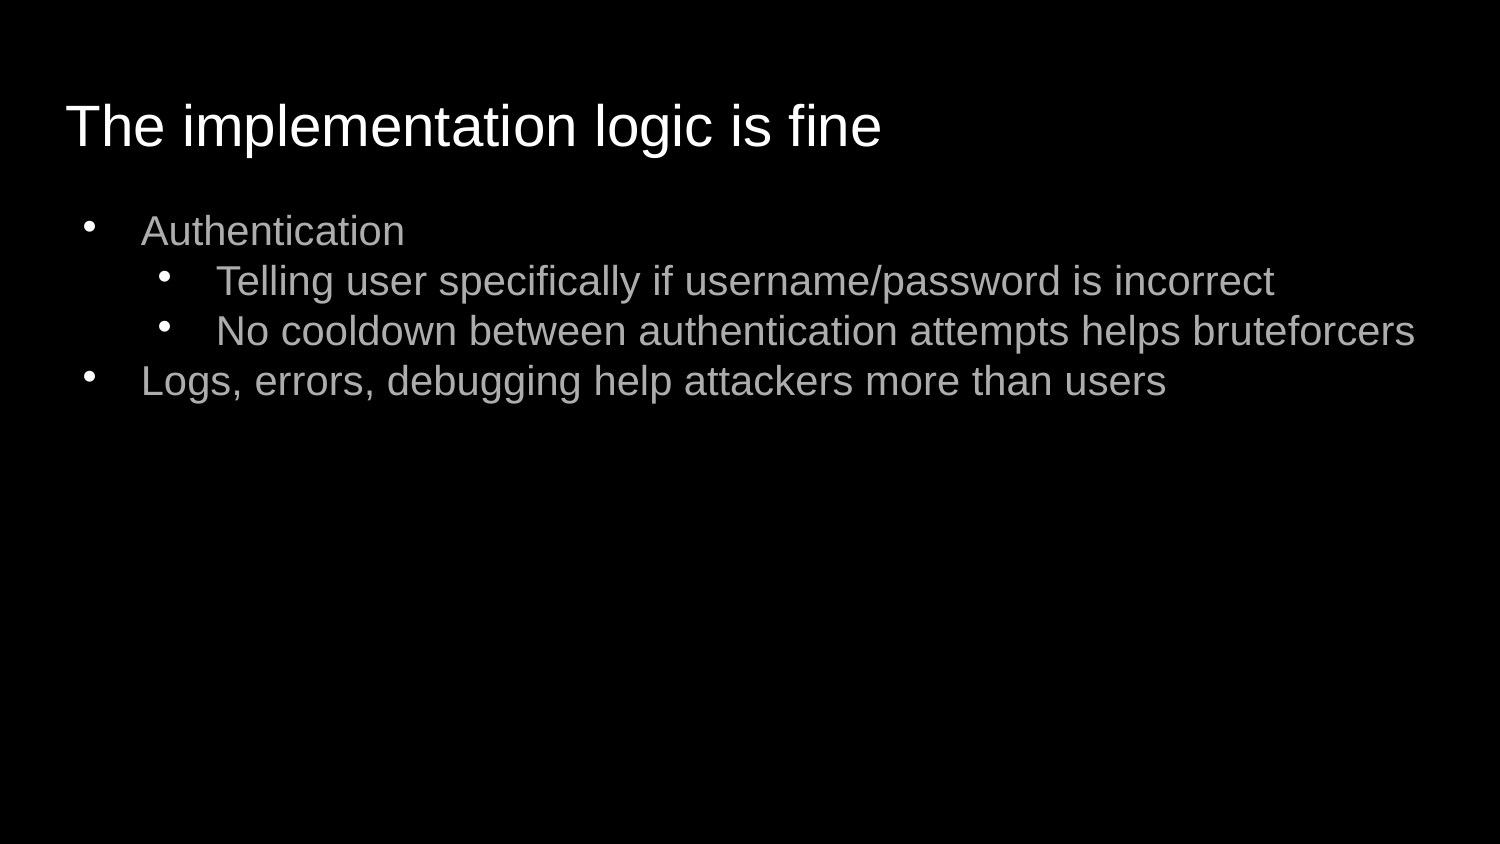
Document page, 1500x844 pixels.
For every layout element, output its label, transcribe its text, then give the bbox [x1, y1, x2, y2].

text_box Authentication Telling user specifically if username/password is incorrect No cooldown between authentication attempts helps bruteforcers Logs, errors, debugging help attackers more than users [51, 189, 1449, 750]
text_box The implementation logic is fine [51, 72, 1449, 167]
